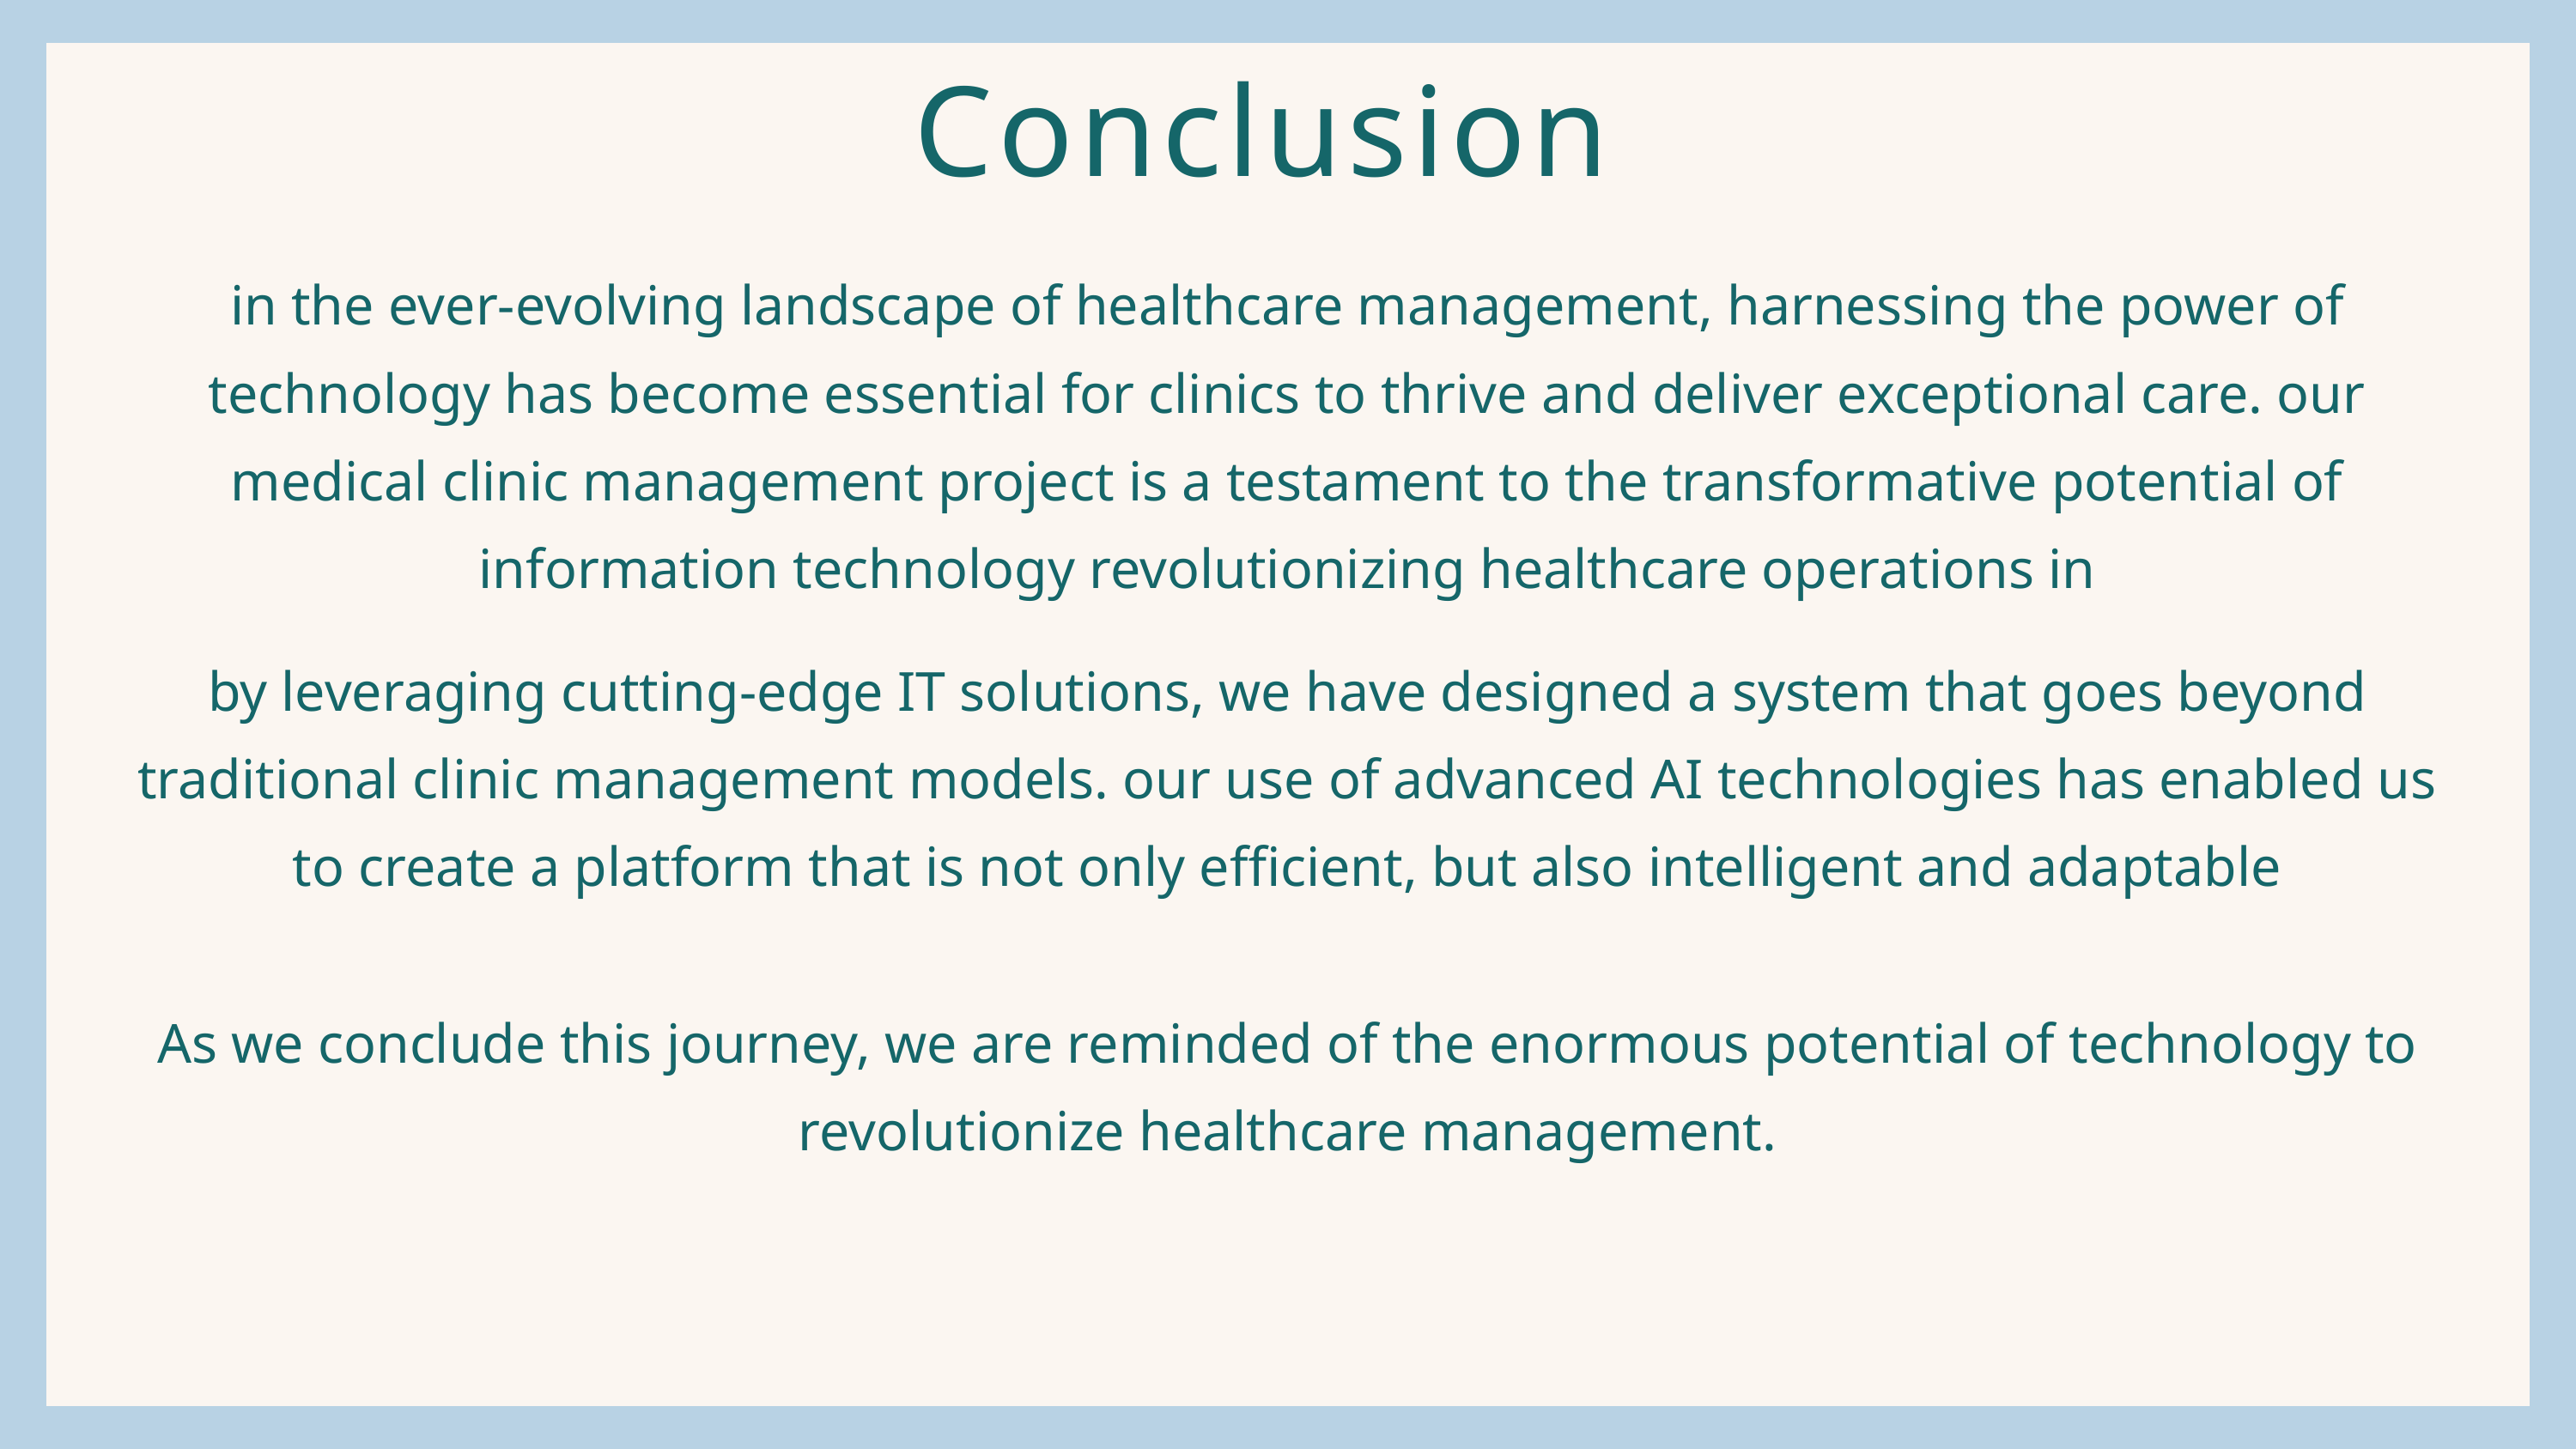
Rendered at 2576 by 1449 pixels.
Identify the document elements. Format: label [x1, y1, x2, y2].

text_box [46, 42, 2530, 1407]
